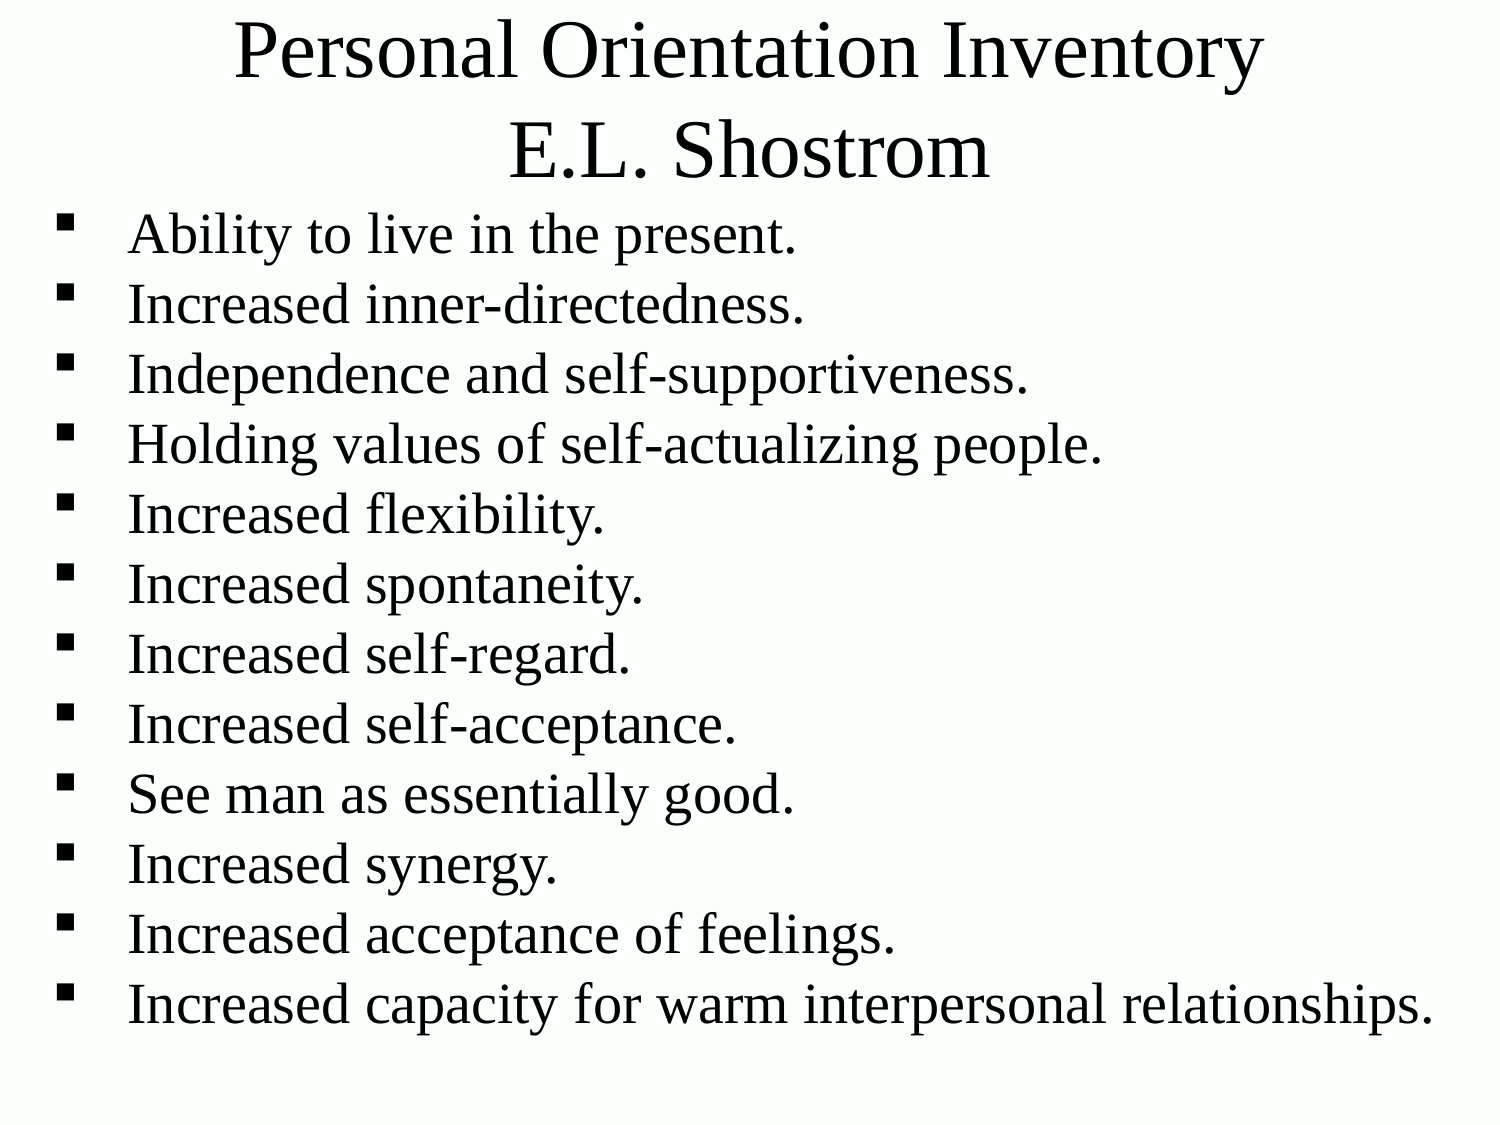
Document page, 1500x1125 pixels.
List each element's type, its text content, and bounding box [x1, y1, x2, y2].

title Personal Orientation Inventory E.L. Shostrom [112, 0, 1388, 187]
list Ability to live in the present. Increased inner-directedness. Independence and self-supportiveness. Holding values of self-actualizing people. Increased flexibility. Increased spontaneity. Increased self-regard. Increased self-acceptance. See man as essentially good. Increased synergy. Increased acceptance of feelings. Increased capacity for warm interpersonal relationships. [37, 187, 1475, 1021]
